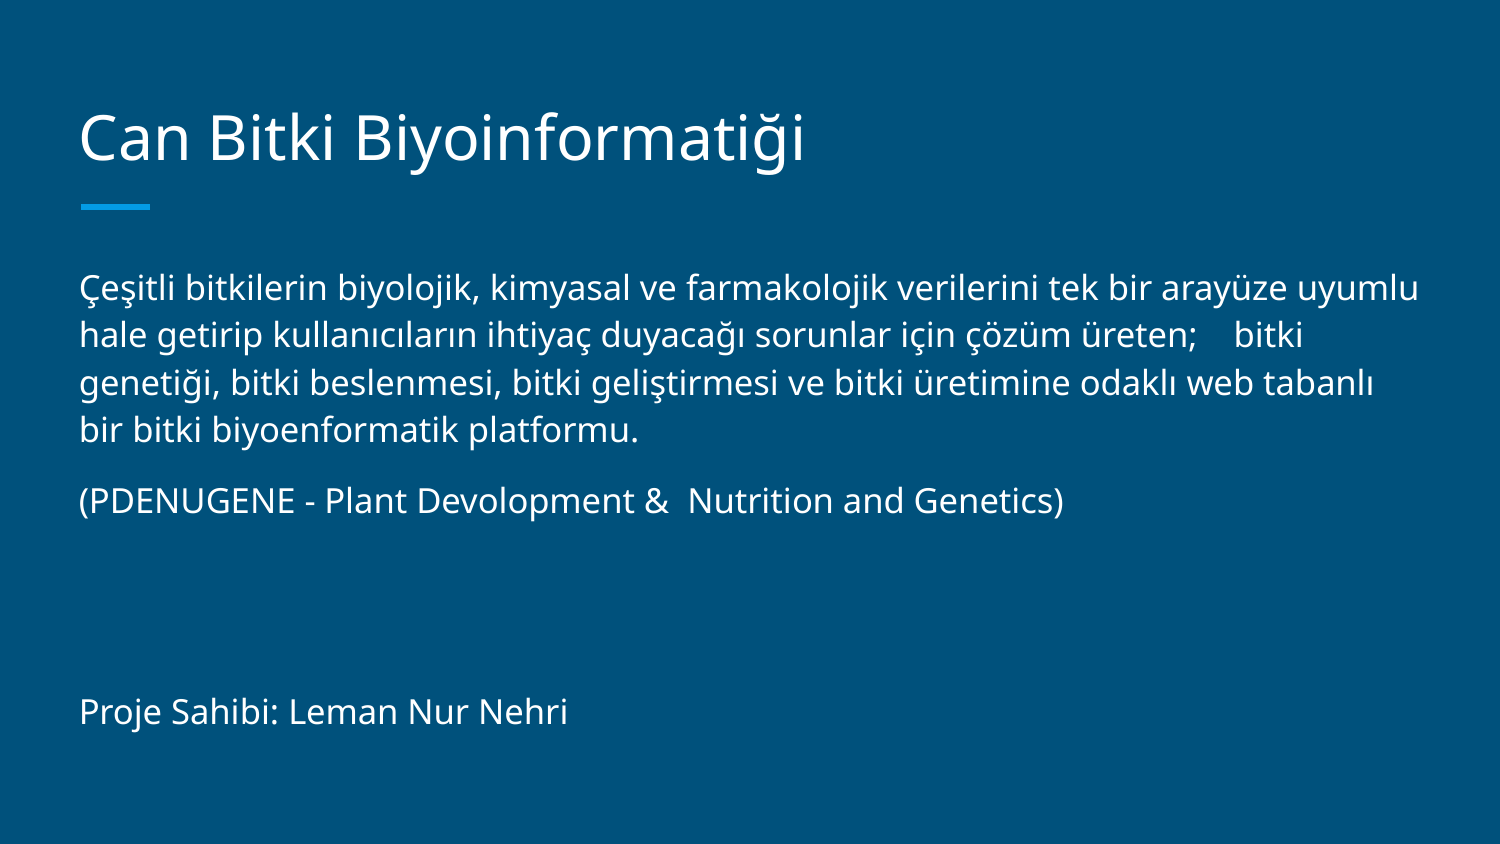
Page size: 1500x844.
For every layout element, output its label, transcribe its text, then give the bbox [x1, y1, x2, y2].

list Çeşitli bitkilerin biyolojik, kimyasal ve farmakolojik verilerini tek bir arayüze uyumlu hale getirip kullanıcıların ihtiyaç duyacağı sorunlar için çözüm üreten; bitki genetiği, bitki beslenmesi, bitki geliştirmesi ve bitki üretimine odaklı web tabanlı bir bitki biyoenformatik platformu. (PDENUGENE - Plant Devolopment & Nutrition and Genetics) Proje Sahibi: Leman Nur Nehri [63, 244, 1437, 750]
title Can Bitki Biyoinformatiği [63, 75, 1437, 188]
